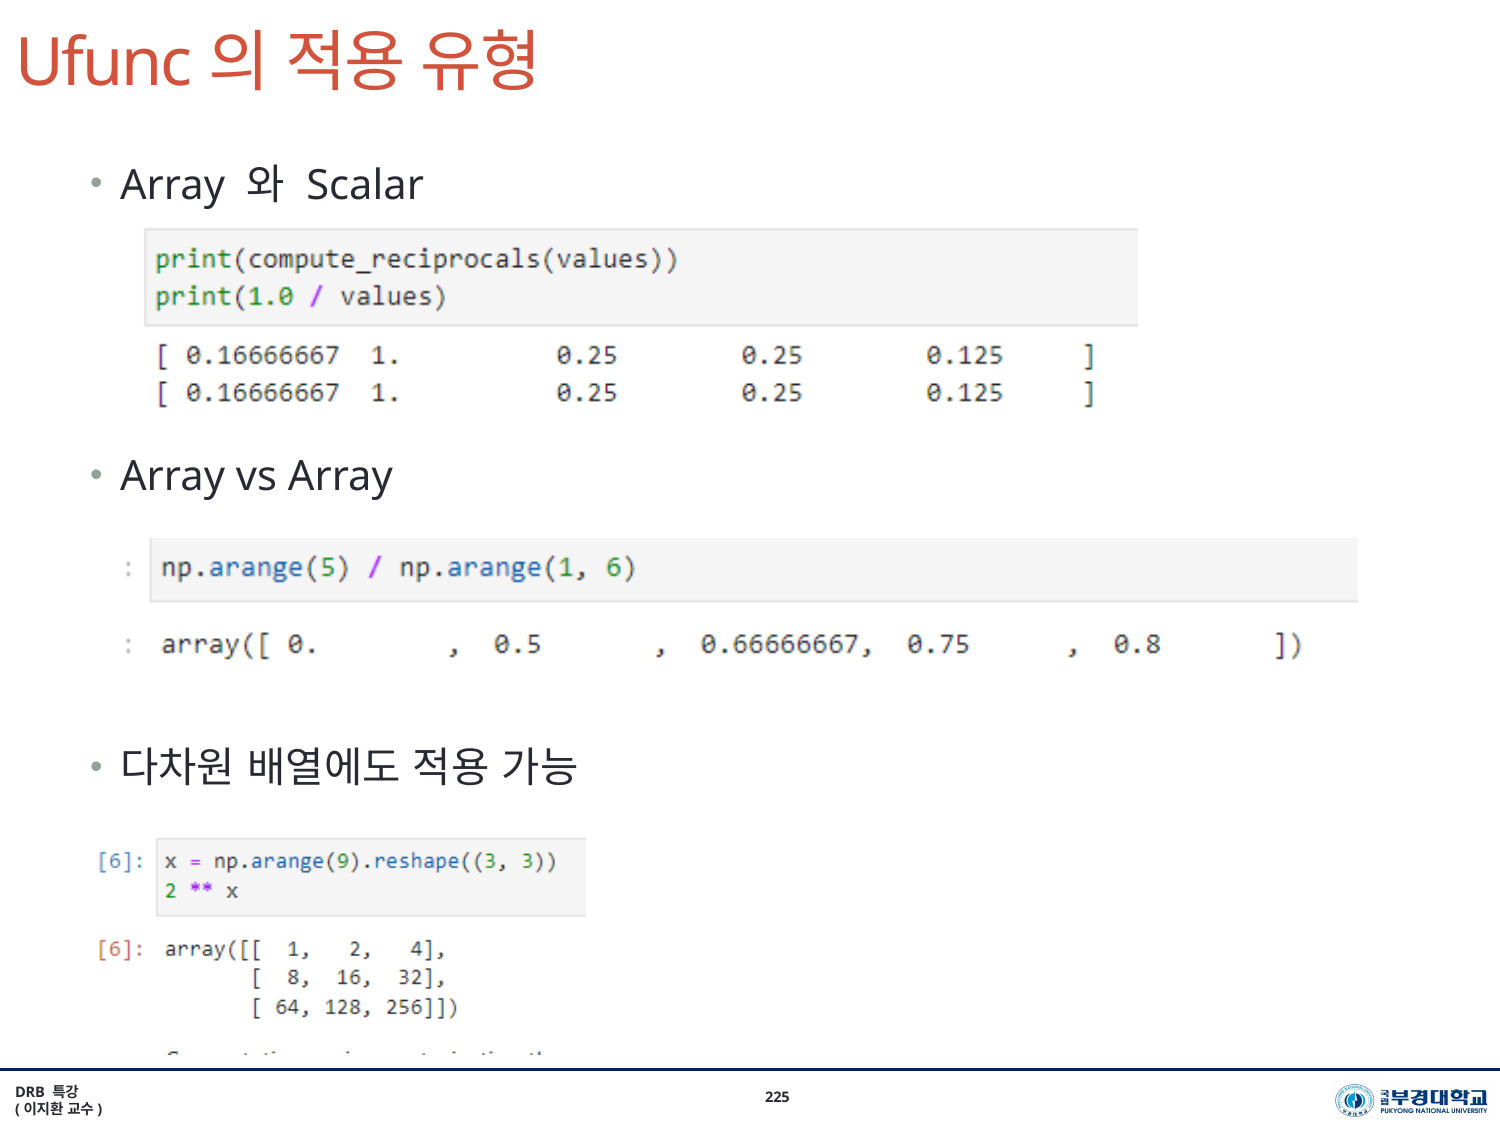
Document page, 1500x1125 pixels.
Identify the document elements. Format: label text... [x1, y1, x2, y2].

title Ufunc의 적용 유형 [0, 1, 1500, 116]
list Array 와 Scalar Array vs Array 다차원 배열에도 적용 가능 [75, 149, 1425, 1033]
picture [74, 821, 587, 1055]
picture [1330, 1079, 1495, 1121]
picture [129, 212, 1138, 437]
slide_number DRB 특강 (이지환 교수) [0, 1082, 303, 1118]
picture [126, 537, 1358, 696]
